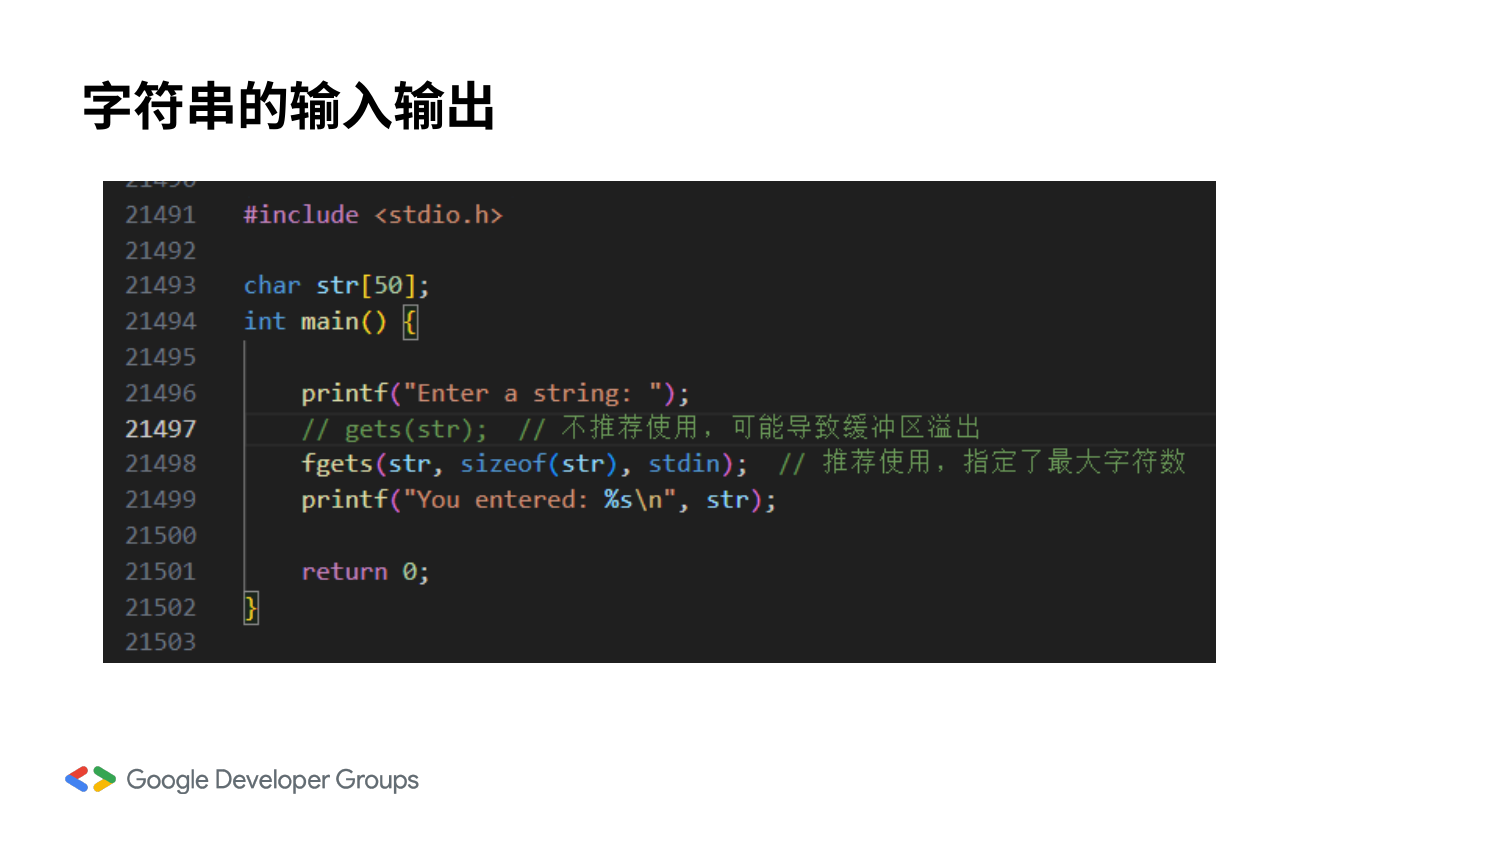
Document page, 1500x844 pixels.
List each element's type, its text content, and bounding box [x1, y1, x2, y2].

title 字符串的输入输出 [66, 26, 650, 151]
picture [64, 766, 419, 794]
picture [103, 180, 1217, 663]
